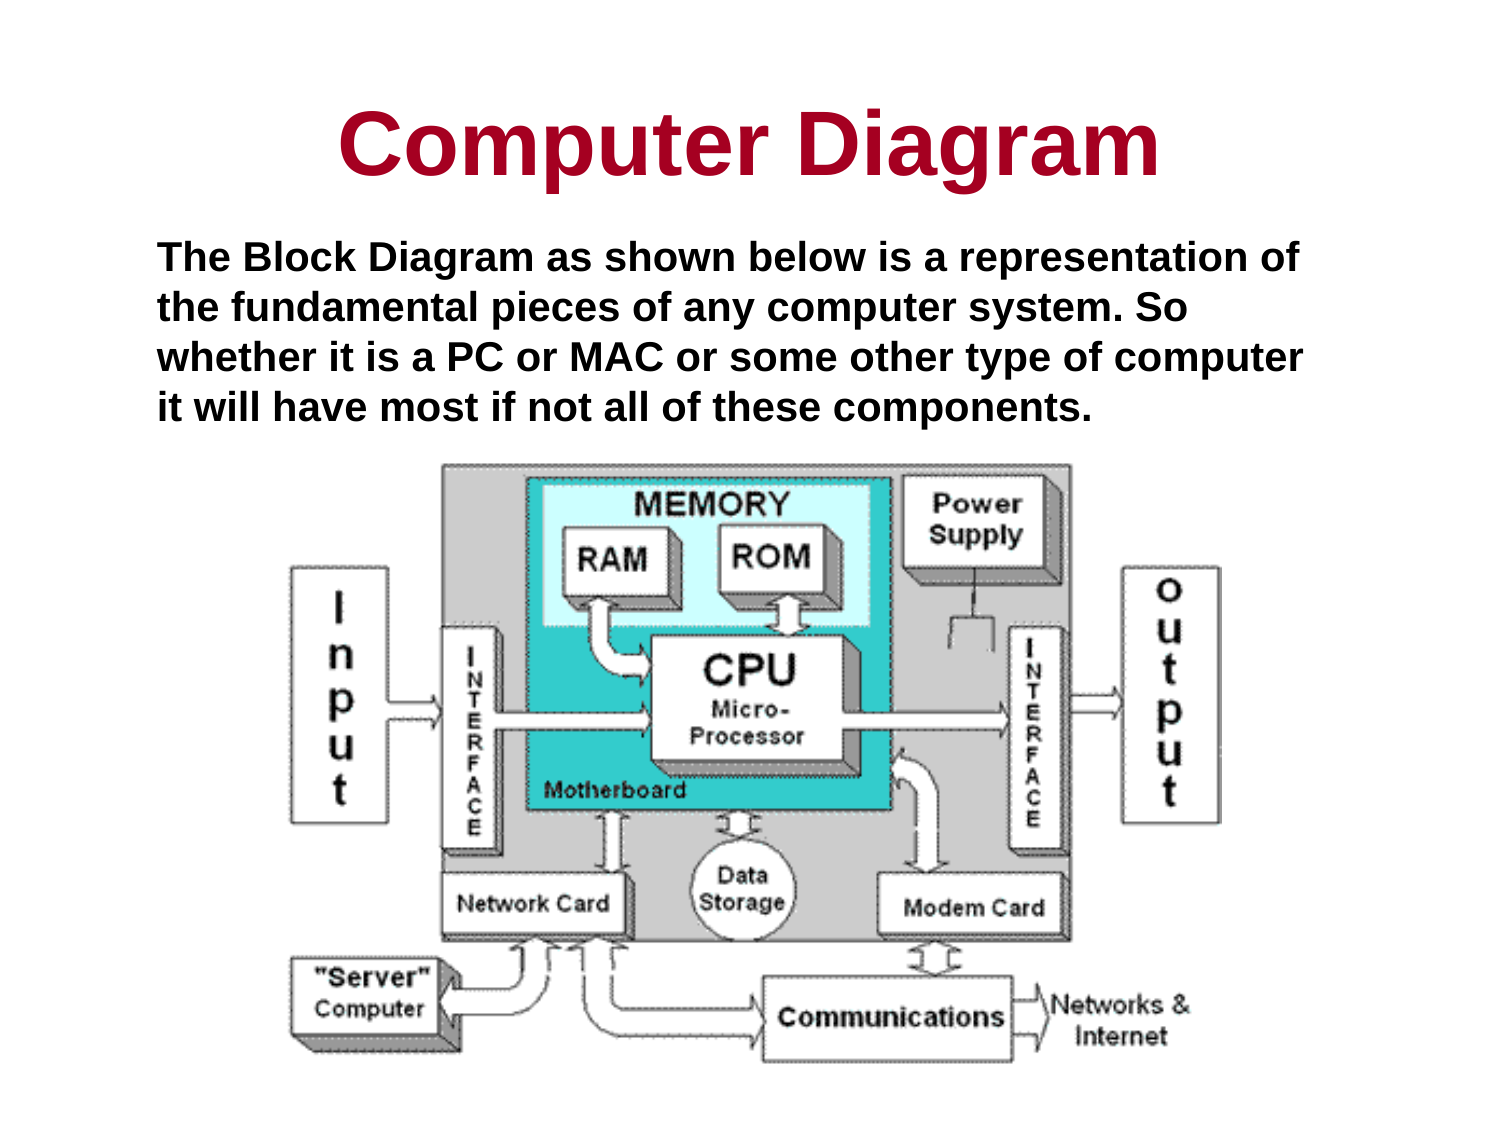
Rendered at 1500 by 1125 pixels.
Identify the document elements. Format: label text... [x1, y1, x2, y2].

picture [278, 462, 1222, 1067]
text_box Computer Diagram [74, 45, 1425, 233]
text_box The Block Diagram as shown below is a representation of the fundamental pieces of any computer system. So whether it is a PC or MAC or some other type of computer it will have most if not all of these components. [142, 222, 1350, 438]
